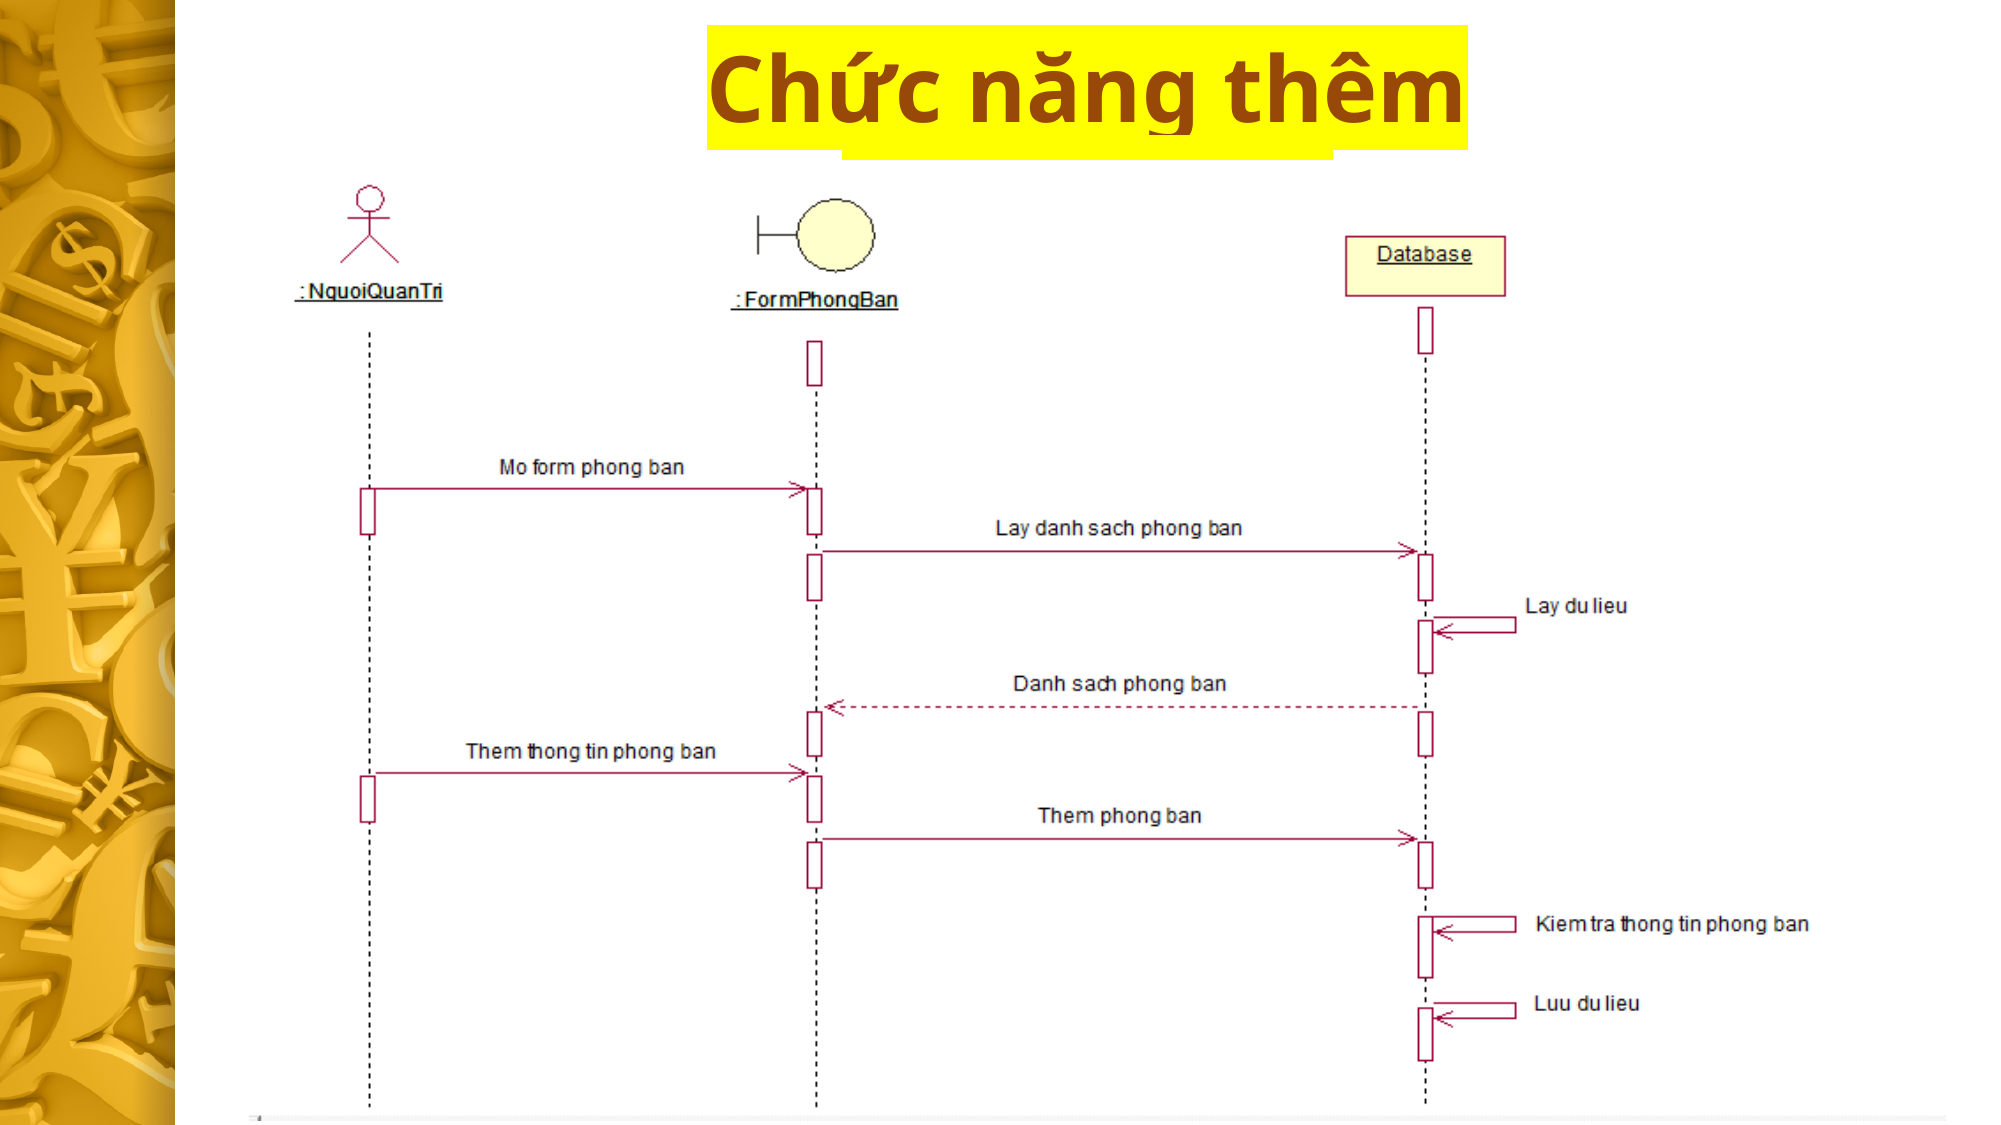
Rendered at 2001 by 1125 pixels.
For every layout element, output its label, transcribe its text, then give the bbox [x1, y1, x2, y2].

text_box Chức năng thêm phòng ban [650, 23, 1525, 160]
picture [249, 160, 1946, 1121]
picture [0, 0, 175, 1125]
